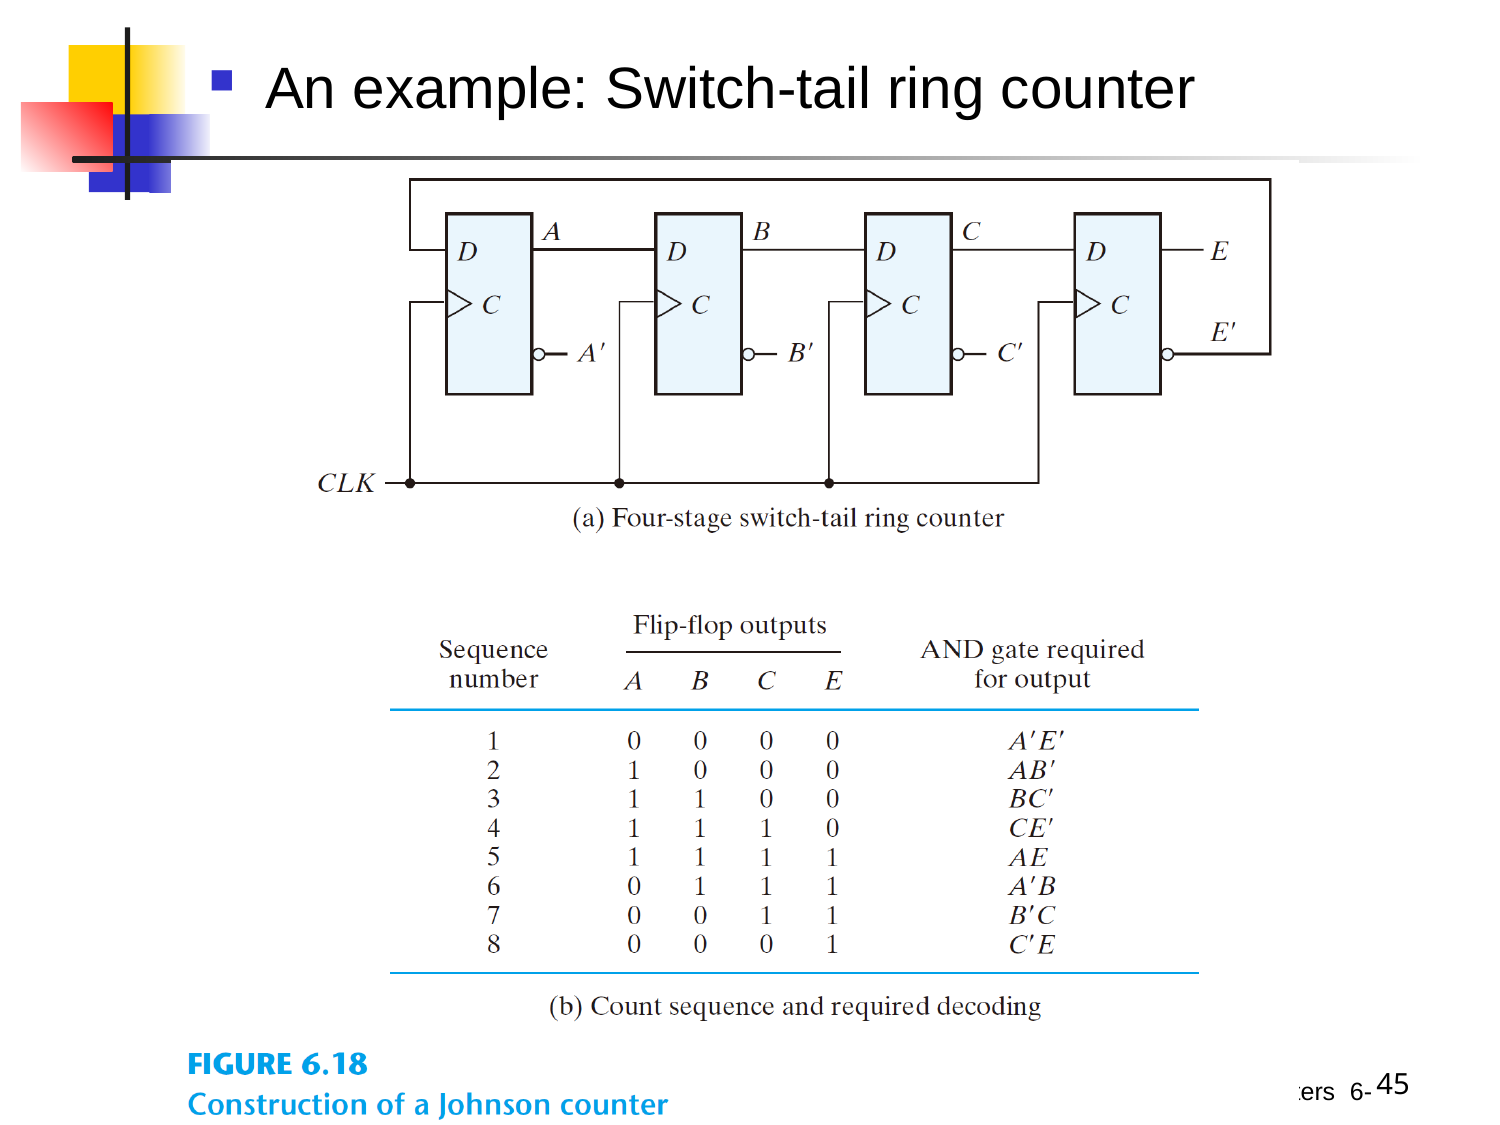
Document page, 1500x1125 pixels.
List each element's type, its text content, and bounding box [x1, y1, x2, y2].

picture [170, 160, 1299, 1125]
list An example: Switch-tail ring counter [193, 42, 1469, 874]
slide_number 45 [1304, 1037, 1426, 1113]
